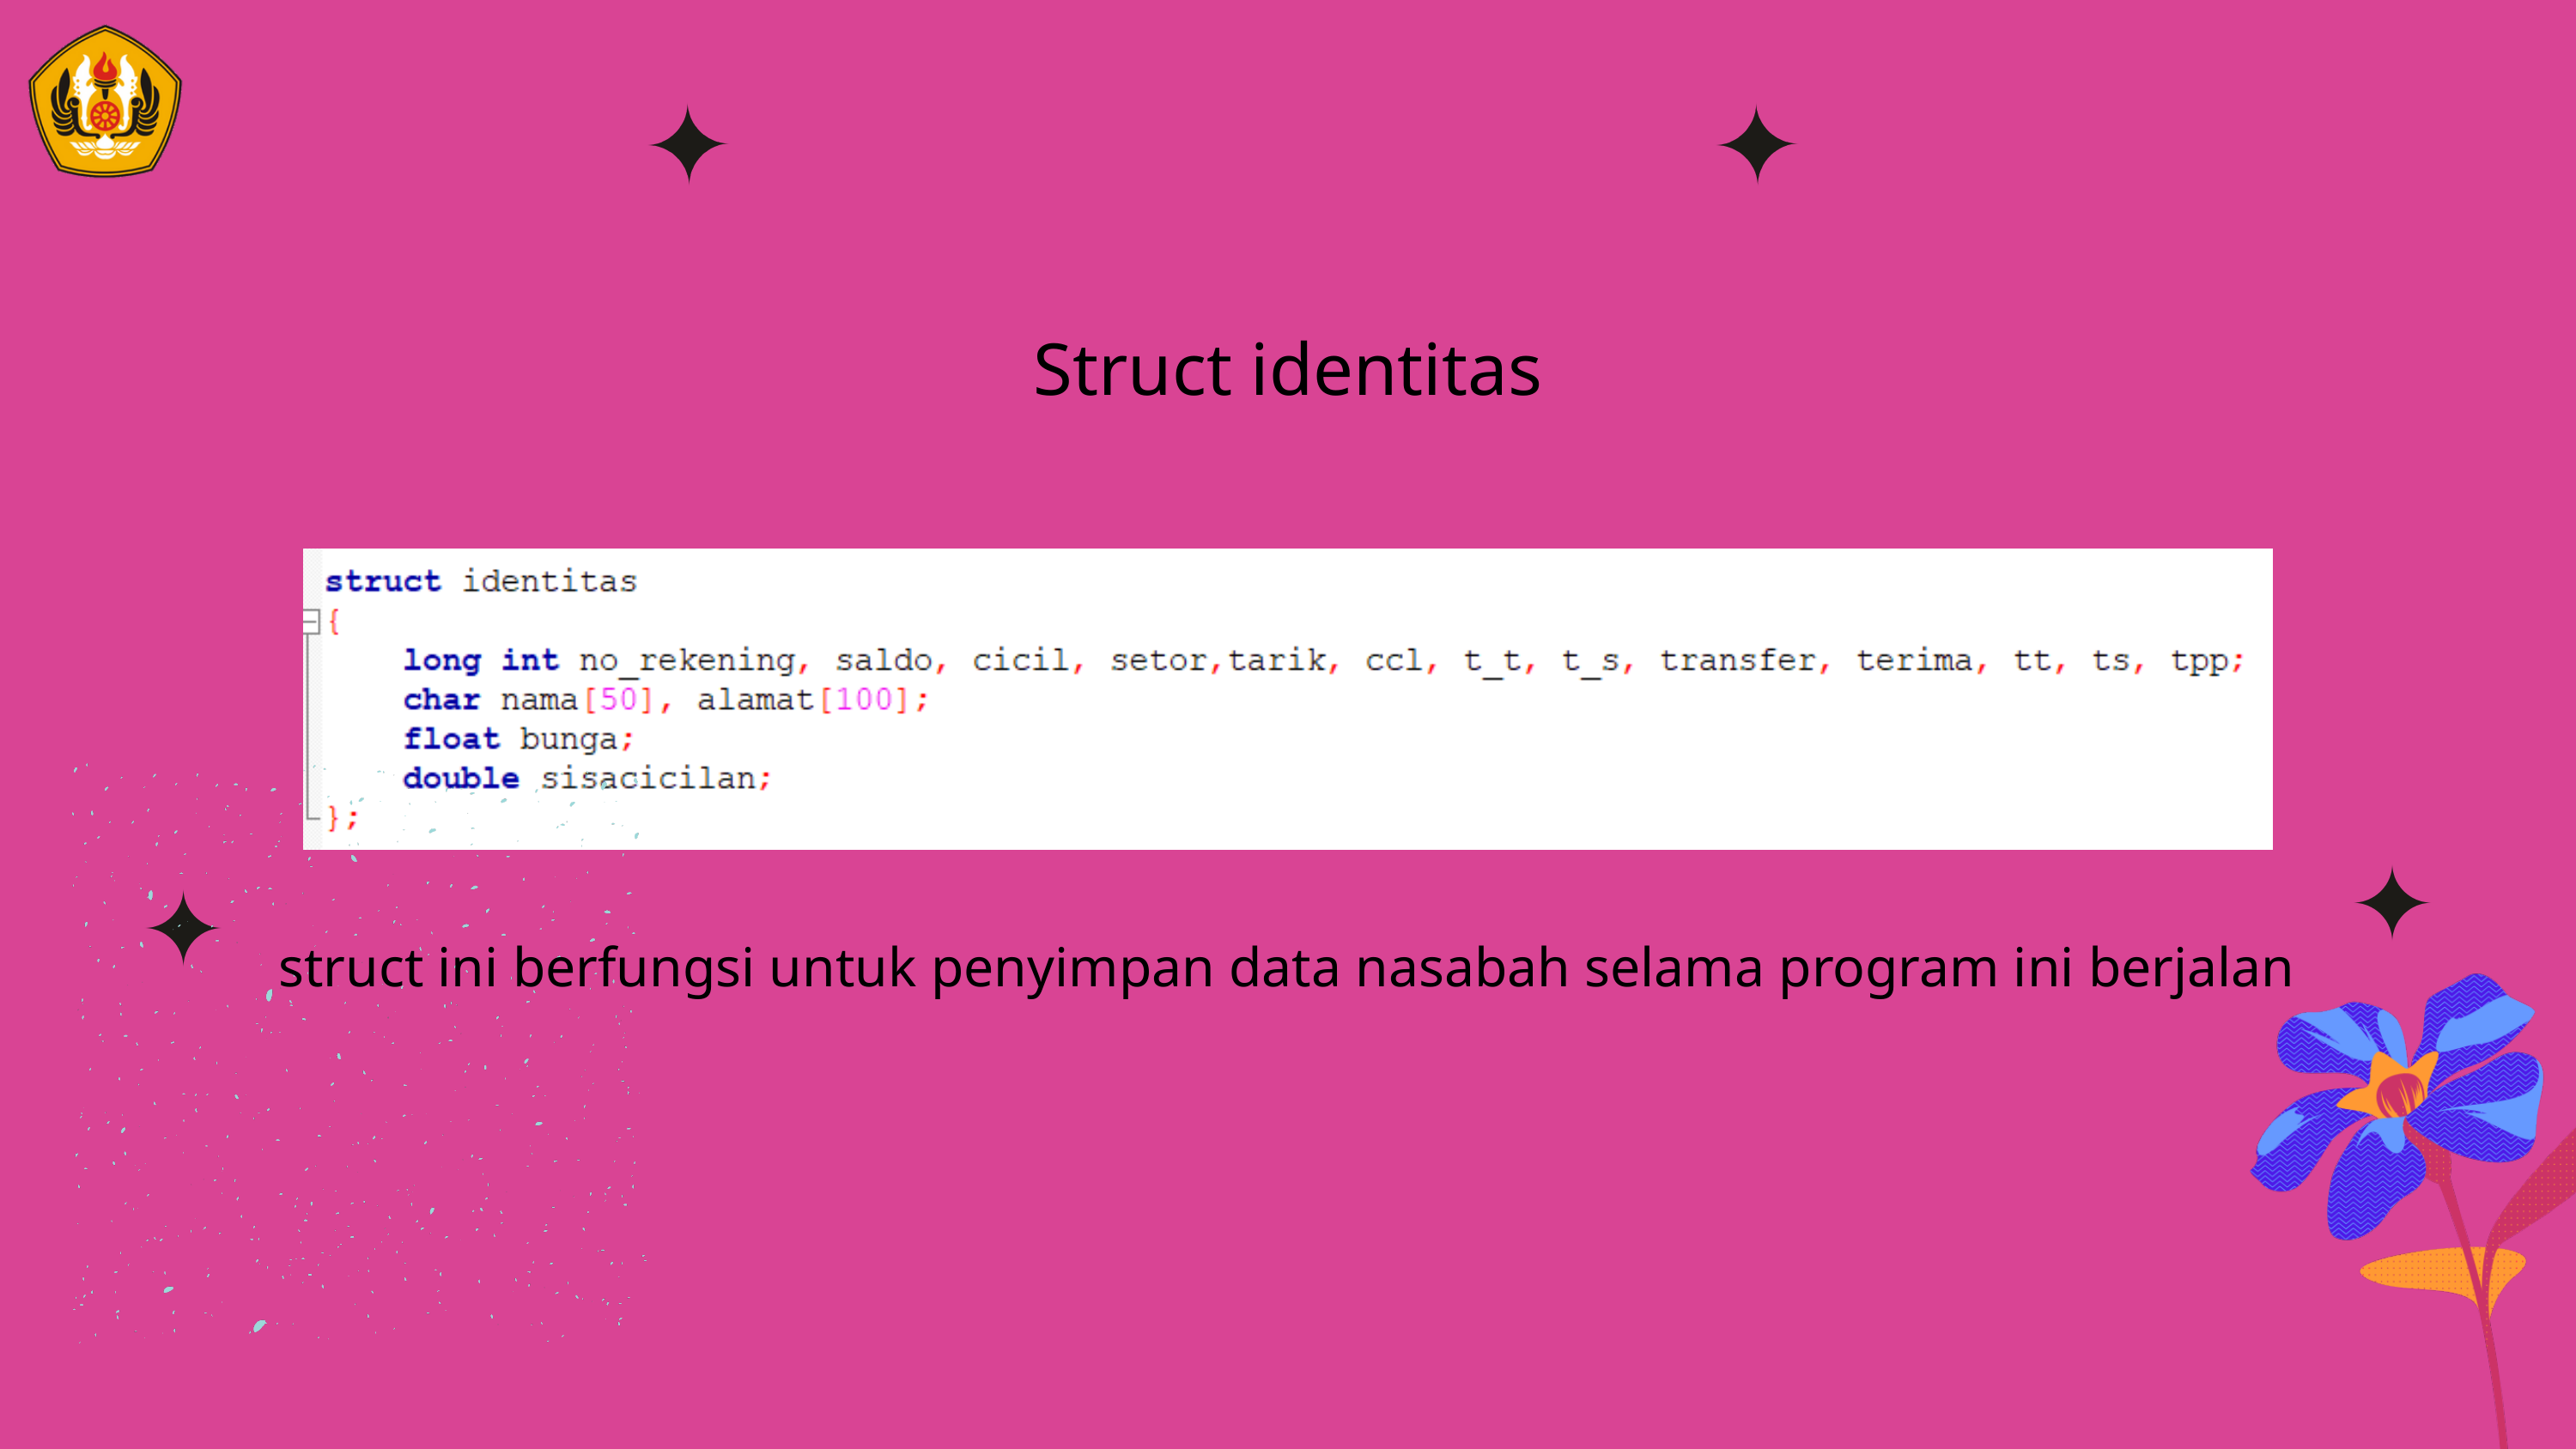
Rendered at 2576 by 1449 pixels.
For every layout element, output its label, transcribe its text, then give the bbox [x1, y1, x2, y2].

picture [70, 549, 2273, 1343]
picture [2353, 863, 2432, 943]
picture [646, 101, 731, 187]
text_box struct ini berfungsi untuk penyimpan data nasabah selama program ini berjalan [649, 933, 2319, 998]
picture [1715, 101, 1800, 187]
picture [2247, 967, 2576, 1449]
picture [6, 15, 204, 187]
text_box Struct identitas [1013, 324, 1563, 410]
